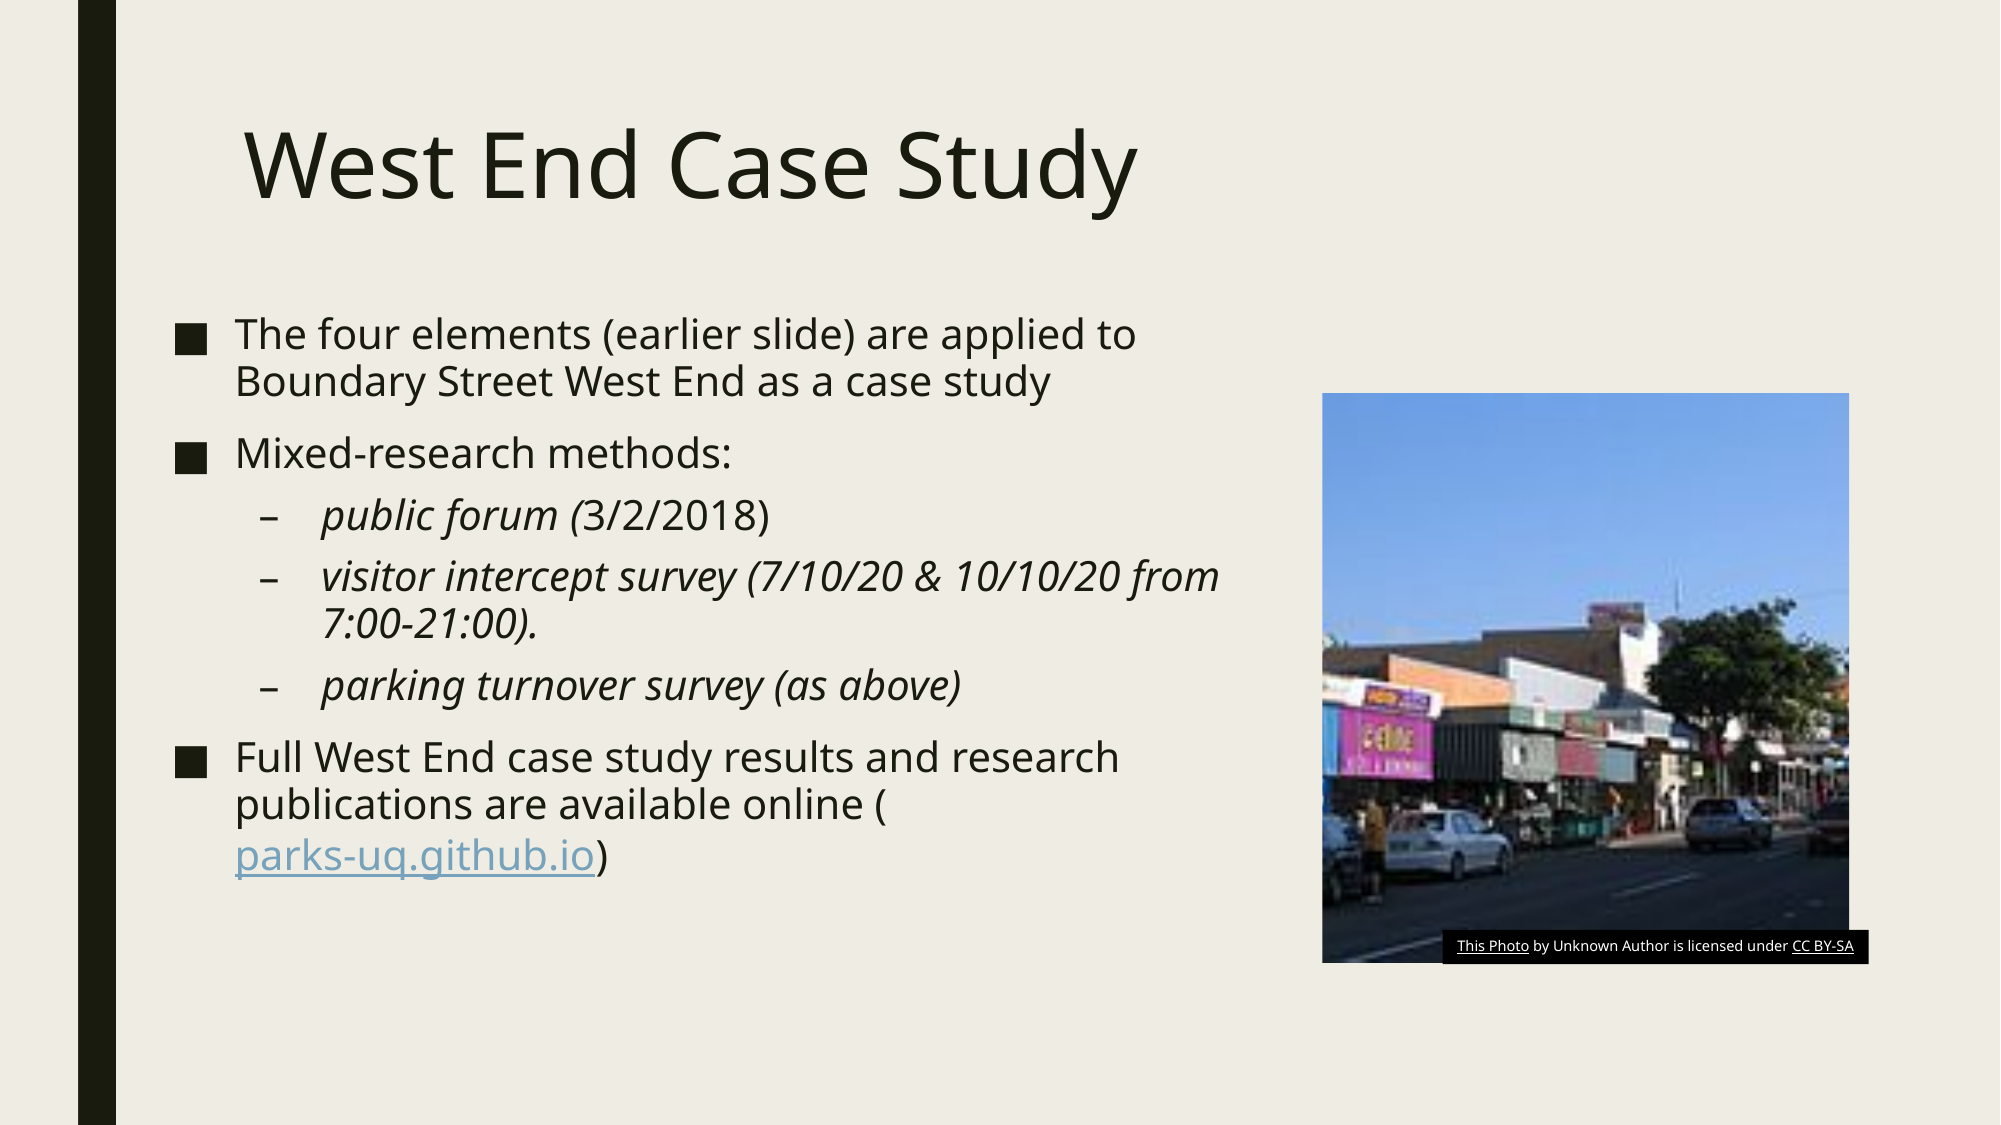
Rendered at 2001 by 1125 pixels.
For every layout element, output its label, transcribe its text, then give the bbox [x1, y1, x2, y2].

list The four elements (earlier slide) are applied to Boundary Street West End as a case study Mixed-research methods: public forum (3/2/2018) visitor intercept survey (7/10/20 & 10/10/20 from 7:00-21:00). parking turnover survey (as above) Full West End case study results and research publications are available online (parks-uq.github.io) [156, 304, 1258, 1048]
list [1322, 393, 1850, 963]
text_box [76, 0, 119, 1125]
title West End Case Study [228, 112, 1850, 357]
text_box This Photo by Unknown Author is licensed under CC BY-SA [1442, 929, 1869, 965]
